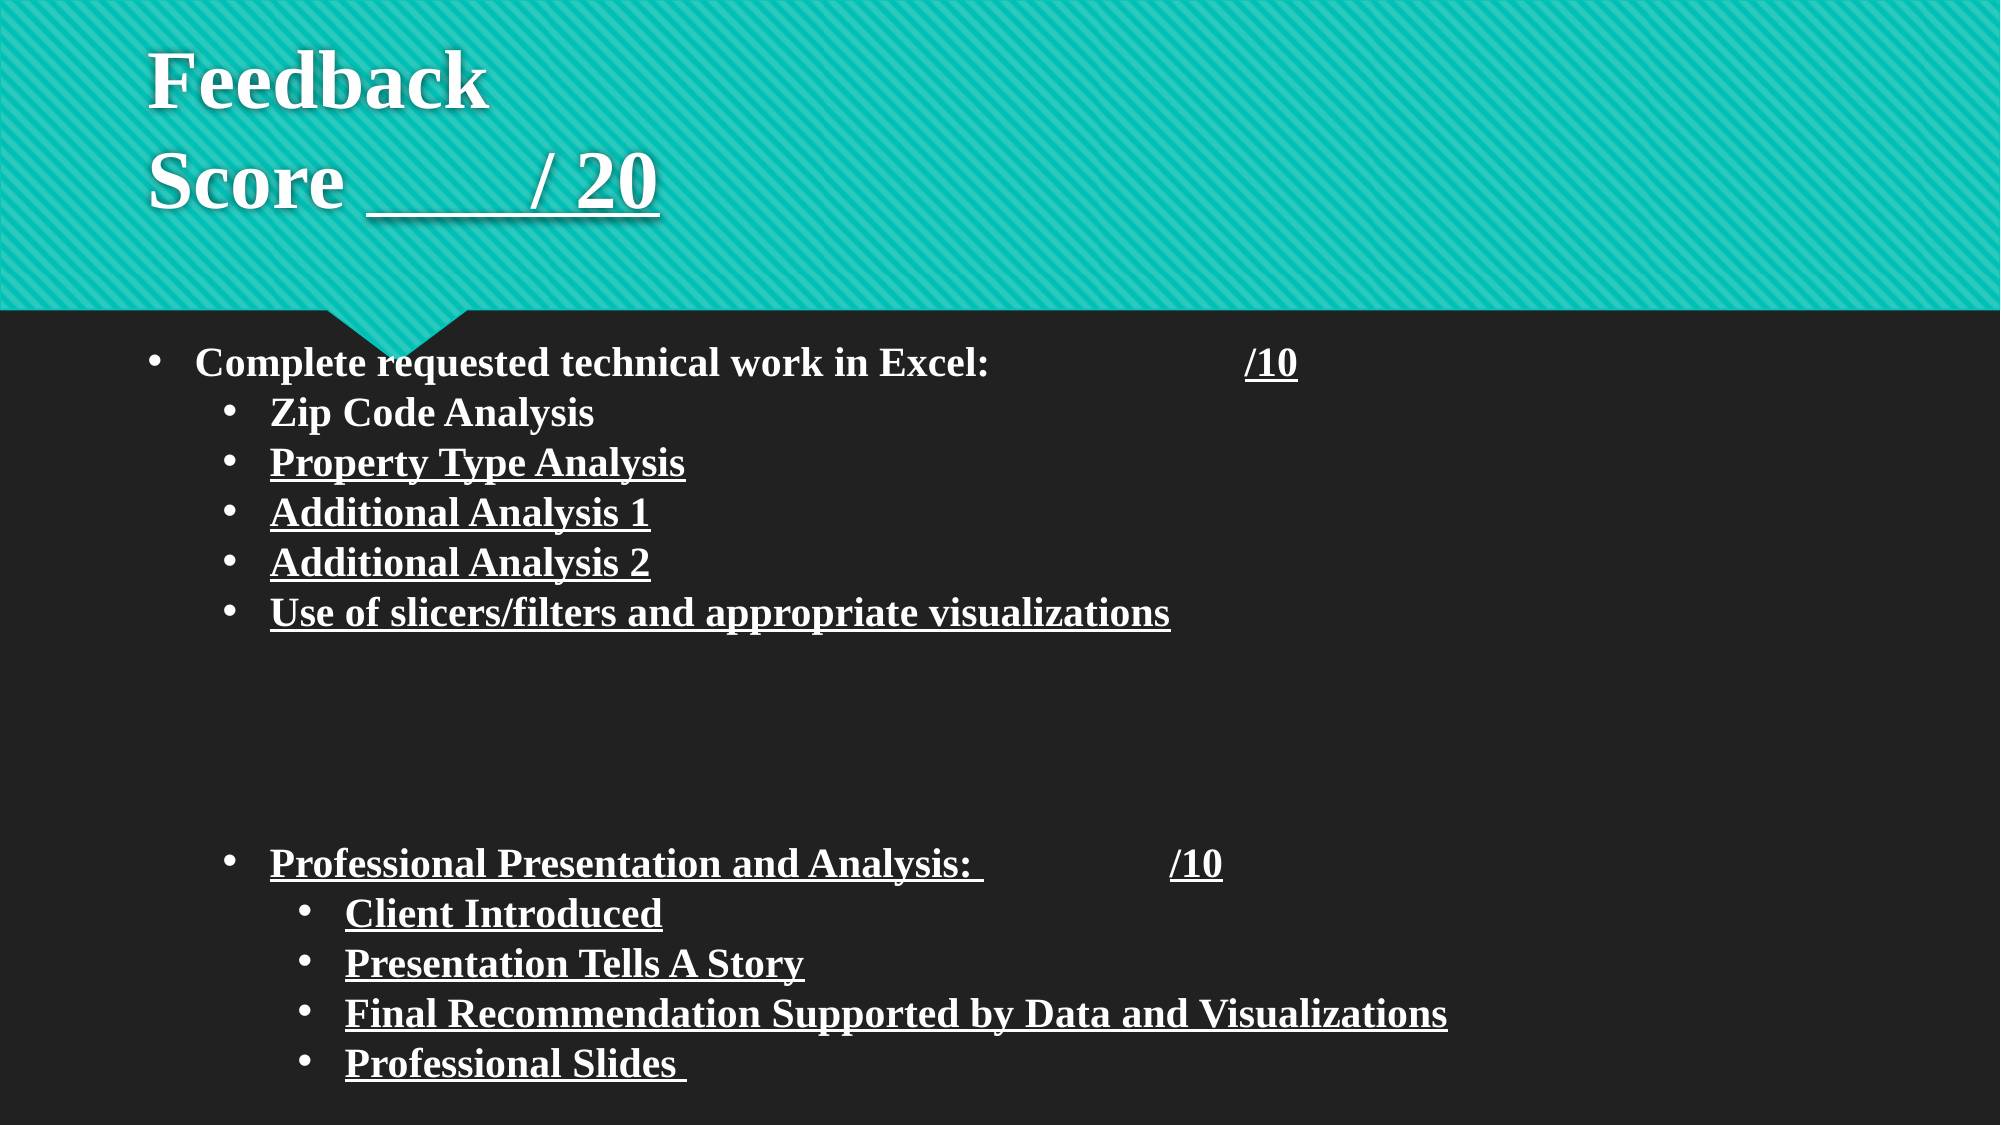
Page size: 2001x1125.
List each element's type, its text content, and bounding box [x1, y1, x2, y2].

title Feedback Score / 20 [132, 73, 1868, 233]
text_box Complete requested technical work in Excel: /10 Zip Code Analysis Property Type Analysis Additional Analysis 1 Additional Analysis 2 Use of slicers/filters and appropriate visualizations Professional Presentation and Analysis: /10 Client Introduced Presentation Tells A Story Final Recommendation Supported by Data and Visualizations Professional Slides [132, 327, 1914, 1093]
